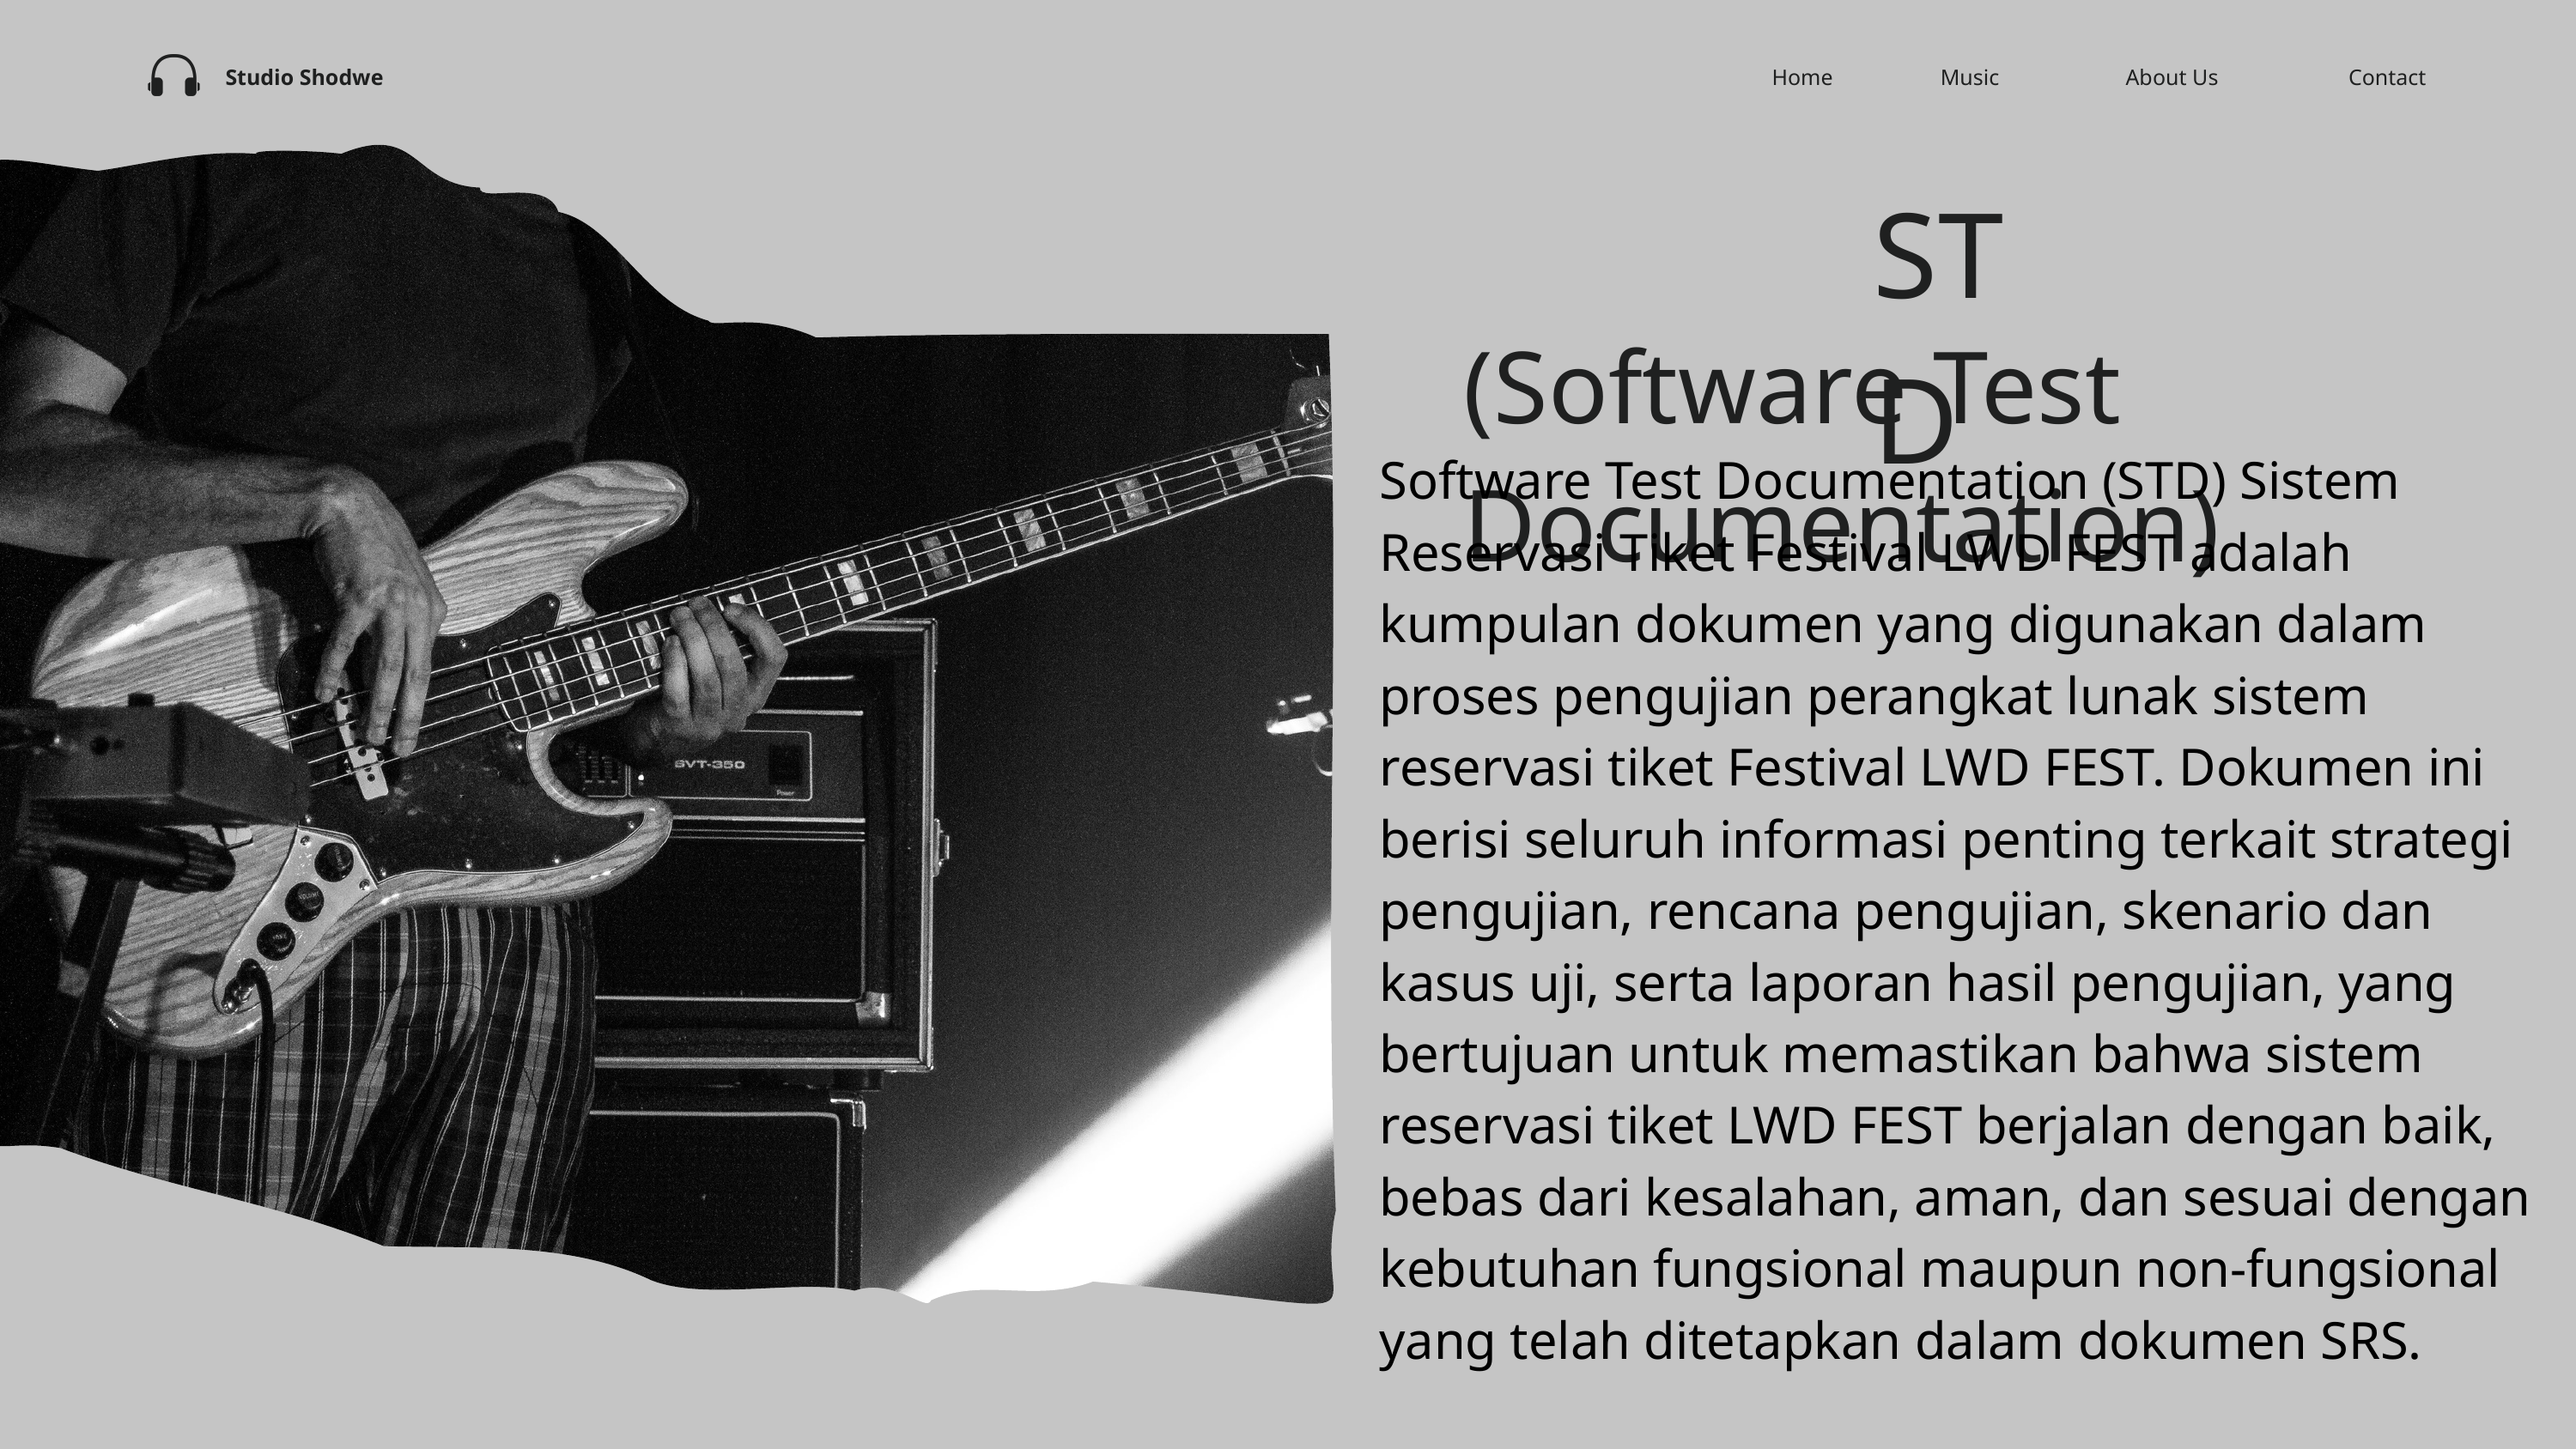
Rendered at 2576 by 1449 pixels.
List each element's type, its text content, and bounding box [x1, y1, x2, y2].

text_box Music [1895, 59, 2000, 90]
text_box About Us [2069, 59, 2219, 90]
text_box Software Test Documentation (STD) Sistem Reservasi Tiket Festival LWD FEST adalah kumpulan dokumen yang digunakan dalam proses pengujian perangkat lunak sistem reservasi tiket Festival LWD FEST. Dokumen ini berisi seluruh informasi penting terkait strategi pengujian, rencana pengujian, skenario dan kasus uji, serta laporan hasil pengujian, yang bertujuan untuk memastikan bahwa sistem reservasi tiket LWD FEST berjalan dengan baik, bebas dari kesalahan, aman, dan sesuai dengan kebutuhan fungsional maupun non-fungsional yang telah ditetapkan dalam dokumen SRS. [1379, 438, 2548, 1370]
text_box (Software Test Documentation) [1463, 304, 1873, 438]
text_box Studio Shodwe [225, 59, 444, 90]
text_box Home [1718, 59, 1833, 90]
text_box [0, 144, 1336, 1304]
text_box (Software Test Documentation) [2022, 304, 2432, 438]
text_box [148, 54, 200, 96]
text_box STD [1873, 157, 2022, 488]
text_box Contact [2287, 59, 2427, 90]
